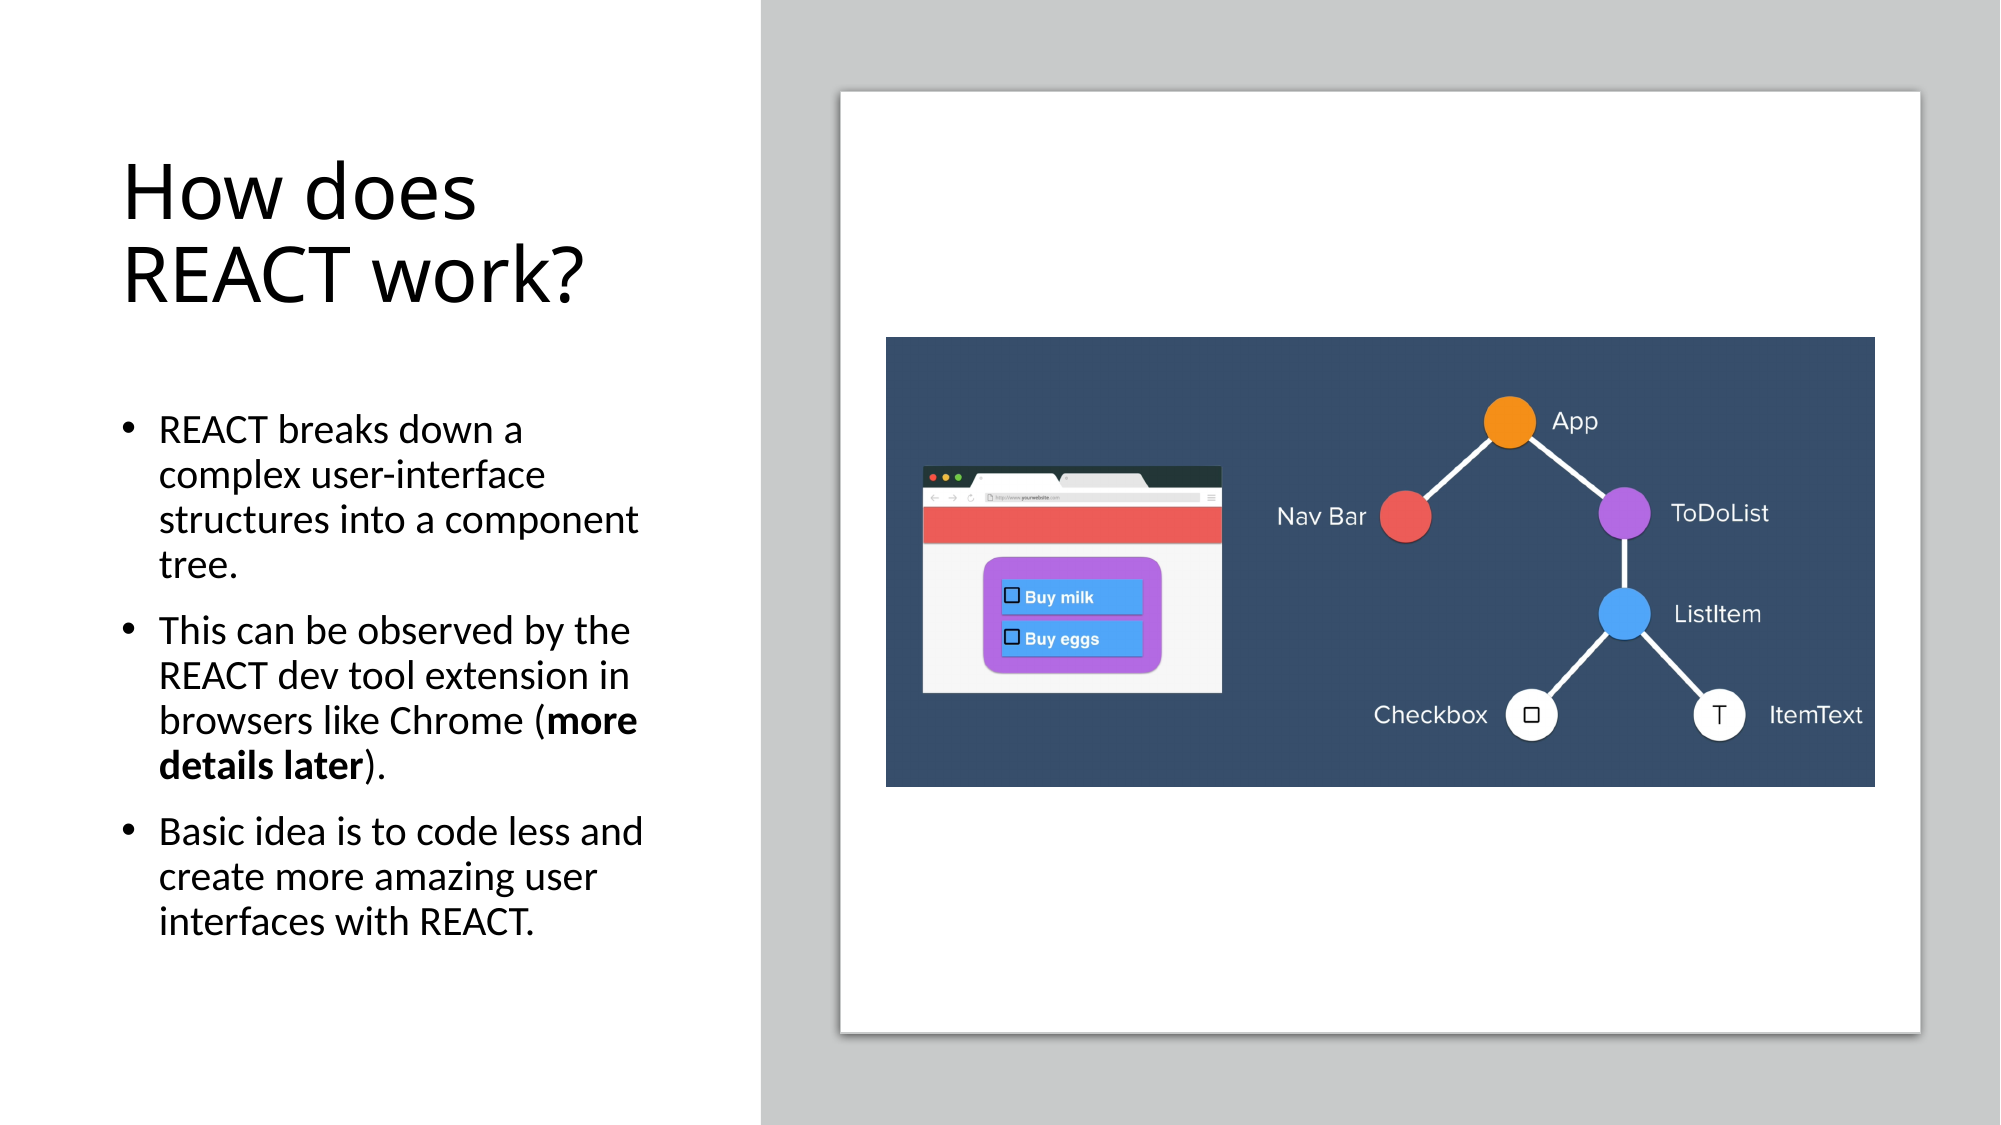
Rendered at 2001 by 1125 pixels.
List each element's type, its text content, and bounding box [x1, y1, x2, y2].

title How does REACT work? [106, 103, 682, 370]
text_box [760, 0, 2000, 1125]
picture [886, 337, 1875, 787]
text_box [839, 90, 1922, 1034]
list REACT breaks down a complex user-interface structures into a component tree. This can be observed by the REACT dev tool extension in browsers like Chrome (more details later). Basic idea is to code less and create more amazing user interfaces with REACT. [106, 399, 682, 1021]
